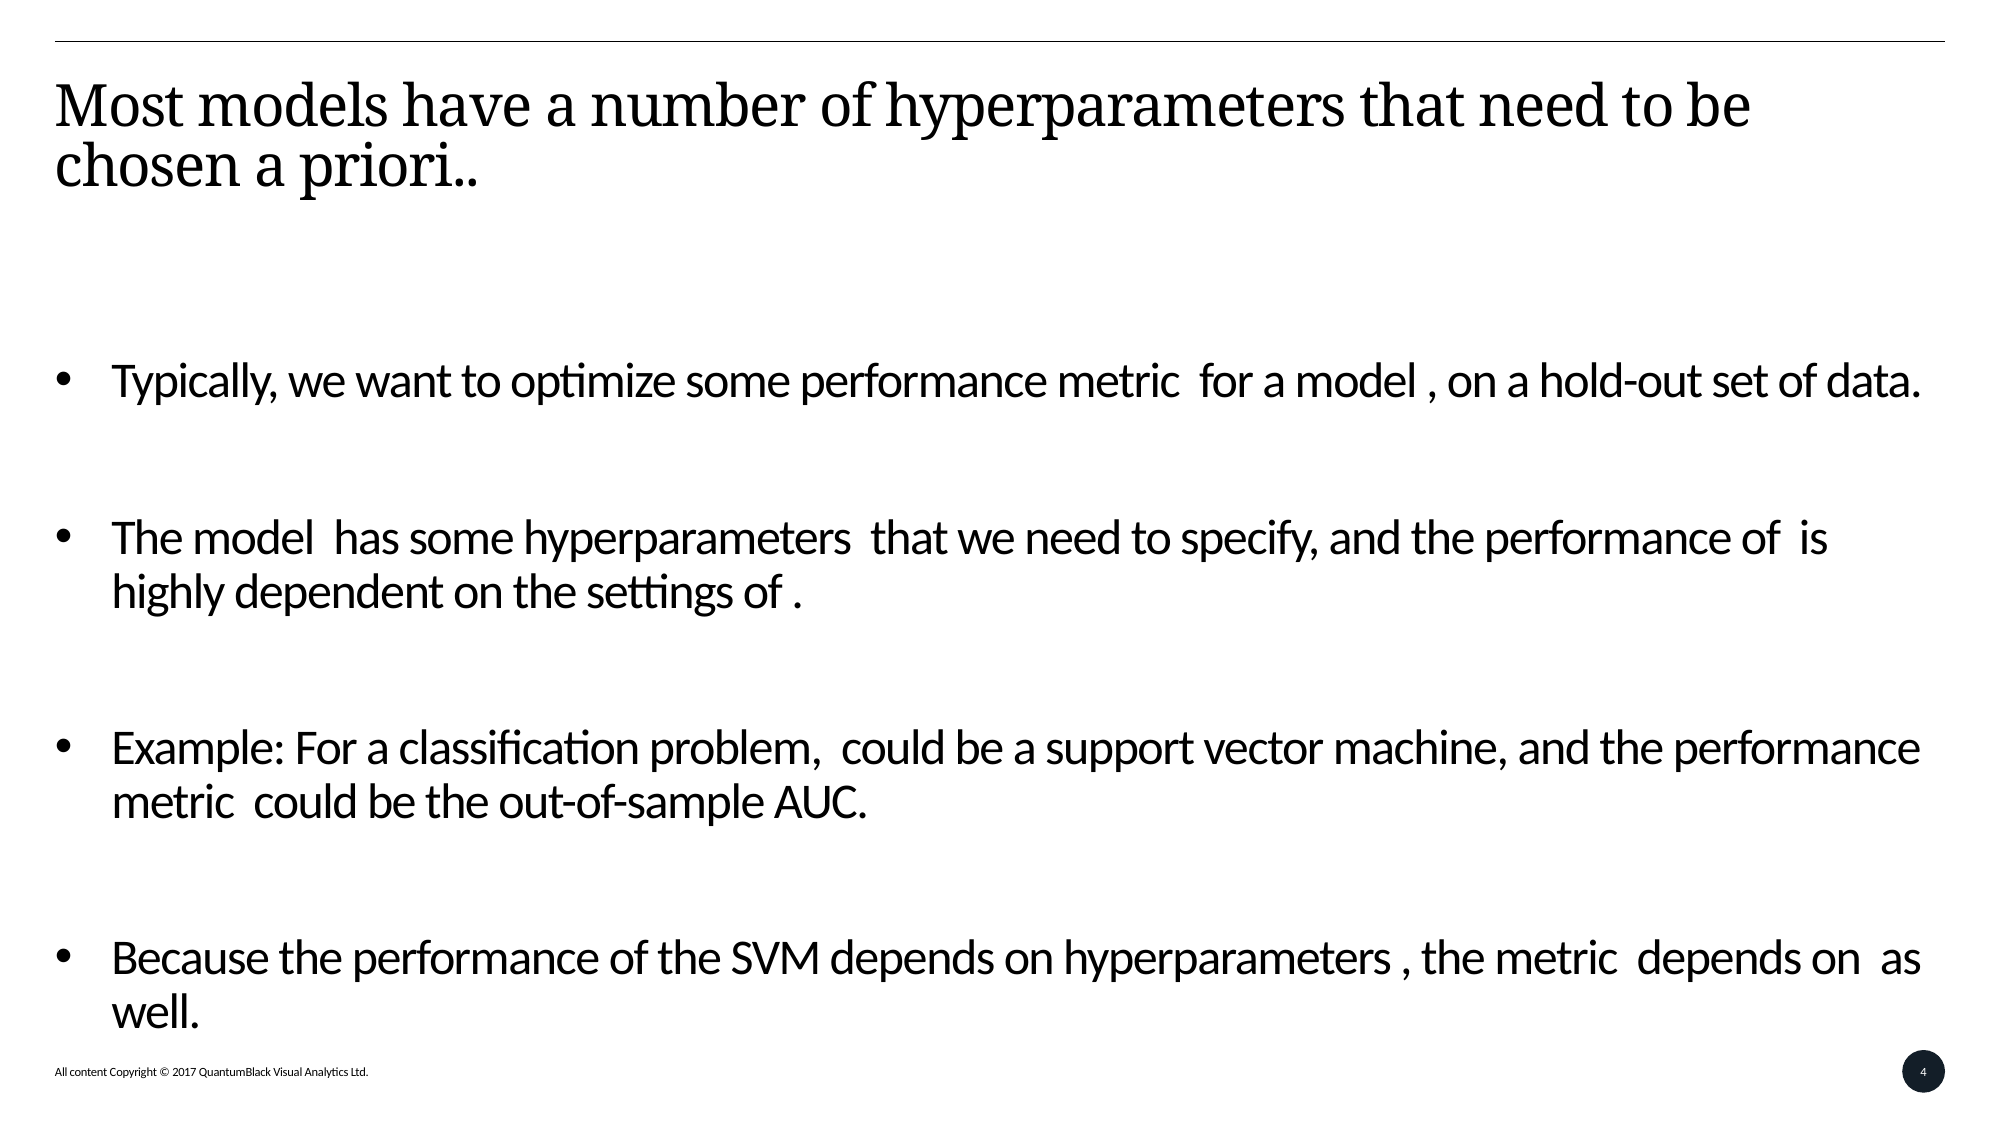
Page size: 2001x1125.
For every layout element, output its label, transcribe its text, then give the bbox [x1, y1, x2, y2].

text_box [80, 132, 1971, 244]
title Most models have a number of hyperparameters that need to be chosen a priori.. [55, 107, 1946, 219]
